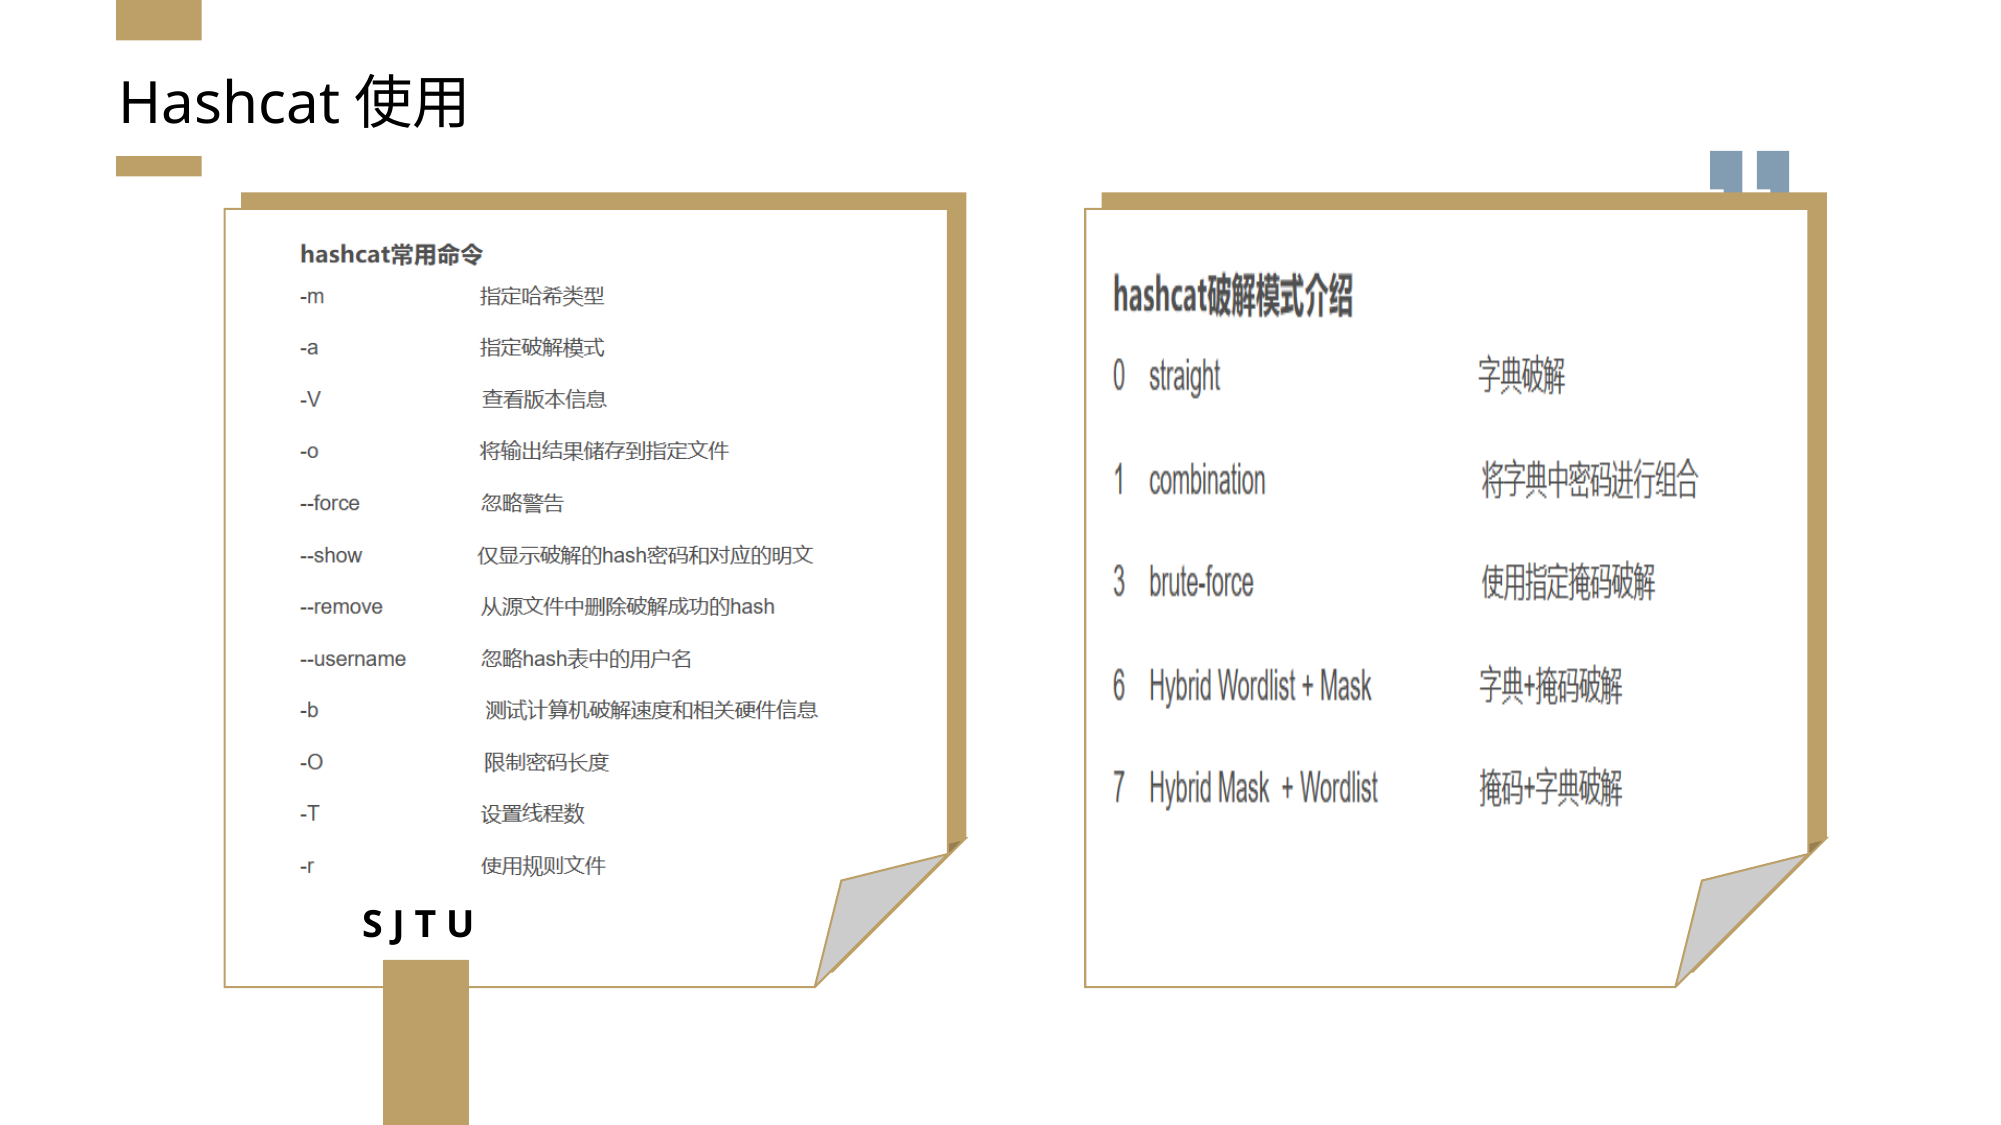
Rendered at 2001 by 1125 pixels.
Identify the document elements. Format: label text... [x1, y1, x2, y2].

title Hashcat使用 [73, 52, 1799, 156]
picture [284, 228, 829, 897]
picture [1104, 228, 1706, 863]
